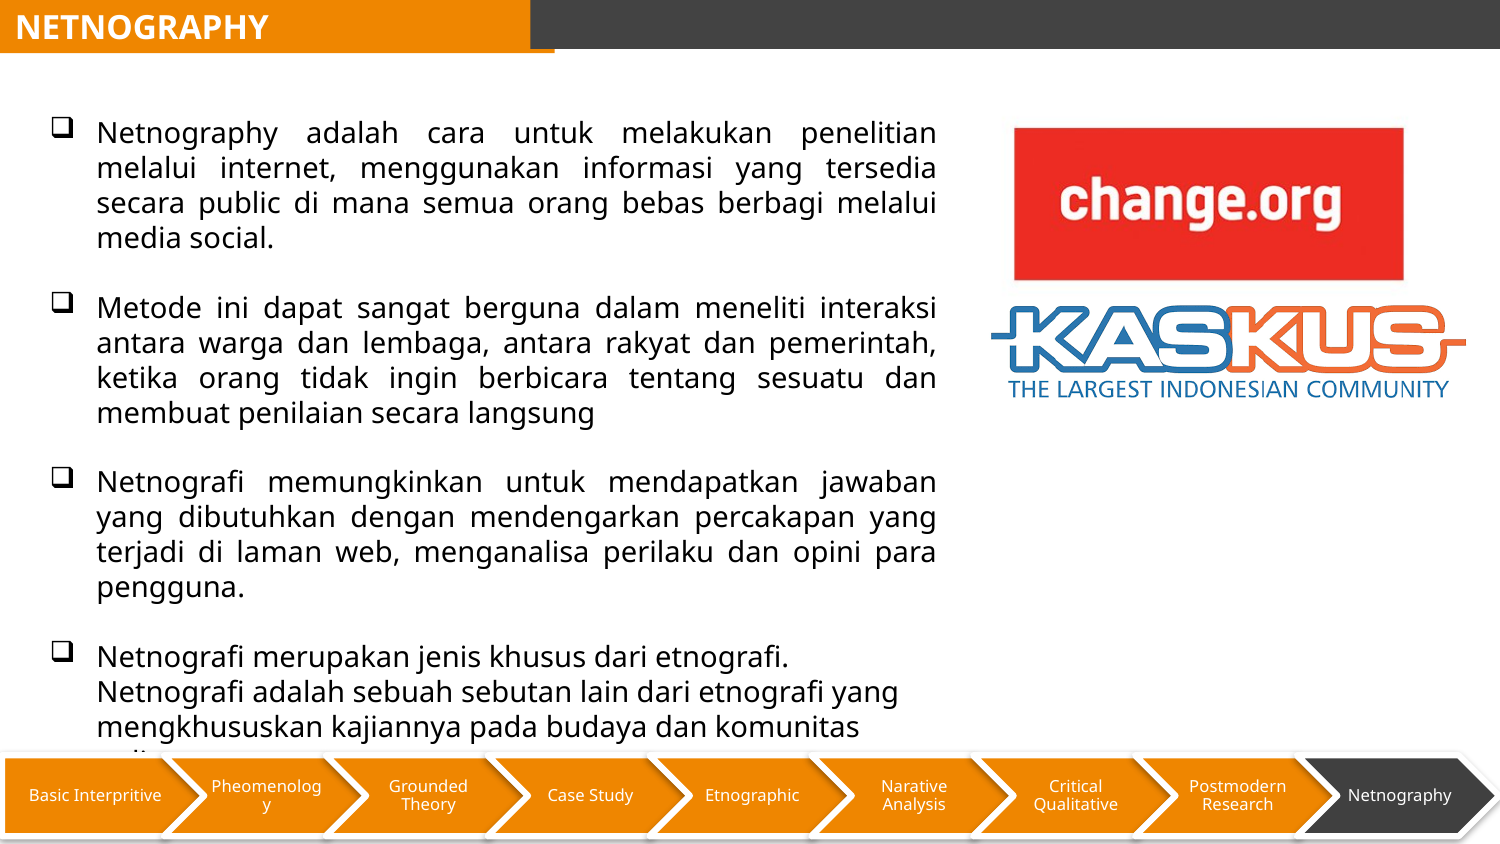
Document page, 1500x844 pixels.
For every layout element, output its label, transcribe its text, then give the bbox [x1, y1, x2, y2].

text_box [528, 0, 1500, 51]
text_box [0, 707, 1500, 844]
picture [986, 68, 1472, 402]
text_box NETNOGRAPHY [0, 0, 555, 54]
text_box Netnography adalah cara untuk melakukan penelitian melalui internet, menggunakan informasi yang tersedia secara public di mana semua orang bebas berbagi melalui media social. Metode ini dapat sangat berguna dalam meneliti interaksi antara warga dan lembaga, antara rakyat dan pemerintah, ketika orang tidak ingin berbicara tentang sesuatu dan membuat penilaian secara langsung Netnografi memungkinkan untuk mendapatkan jawaban yang dibutuhkan dengan mendengarkan percakapan yang terjadi di laman web, menganalisa perilaku dan opini para pengguna. Netnografi merupakan jenis khusus dari etnografi. Netnografi adalah sebuah sebutan lain dari etnografi yang mengkhususkan kajiannya pada budaya dan komunitas online. [34, 106, 953, 705]
